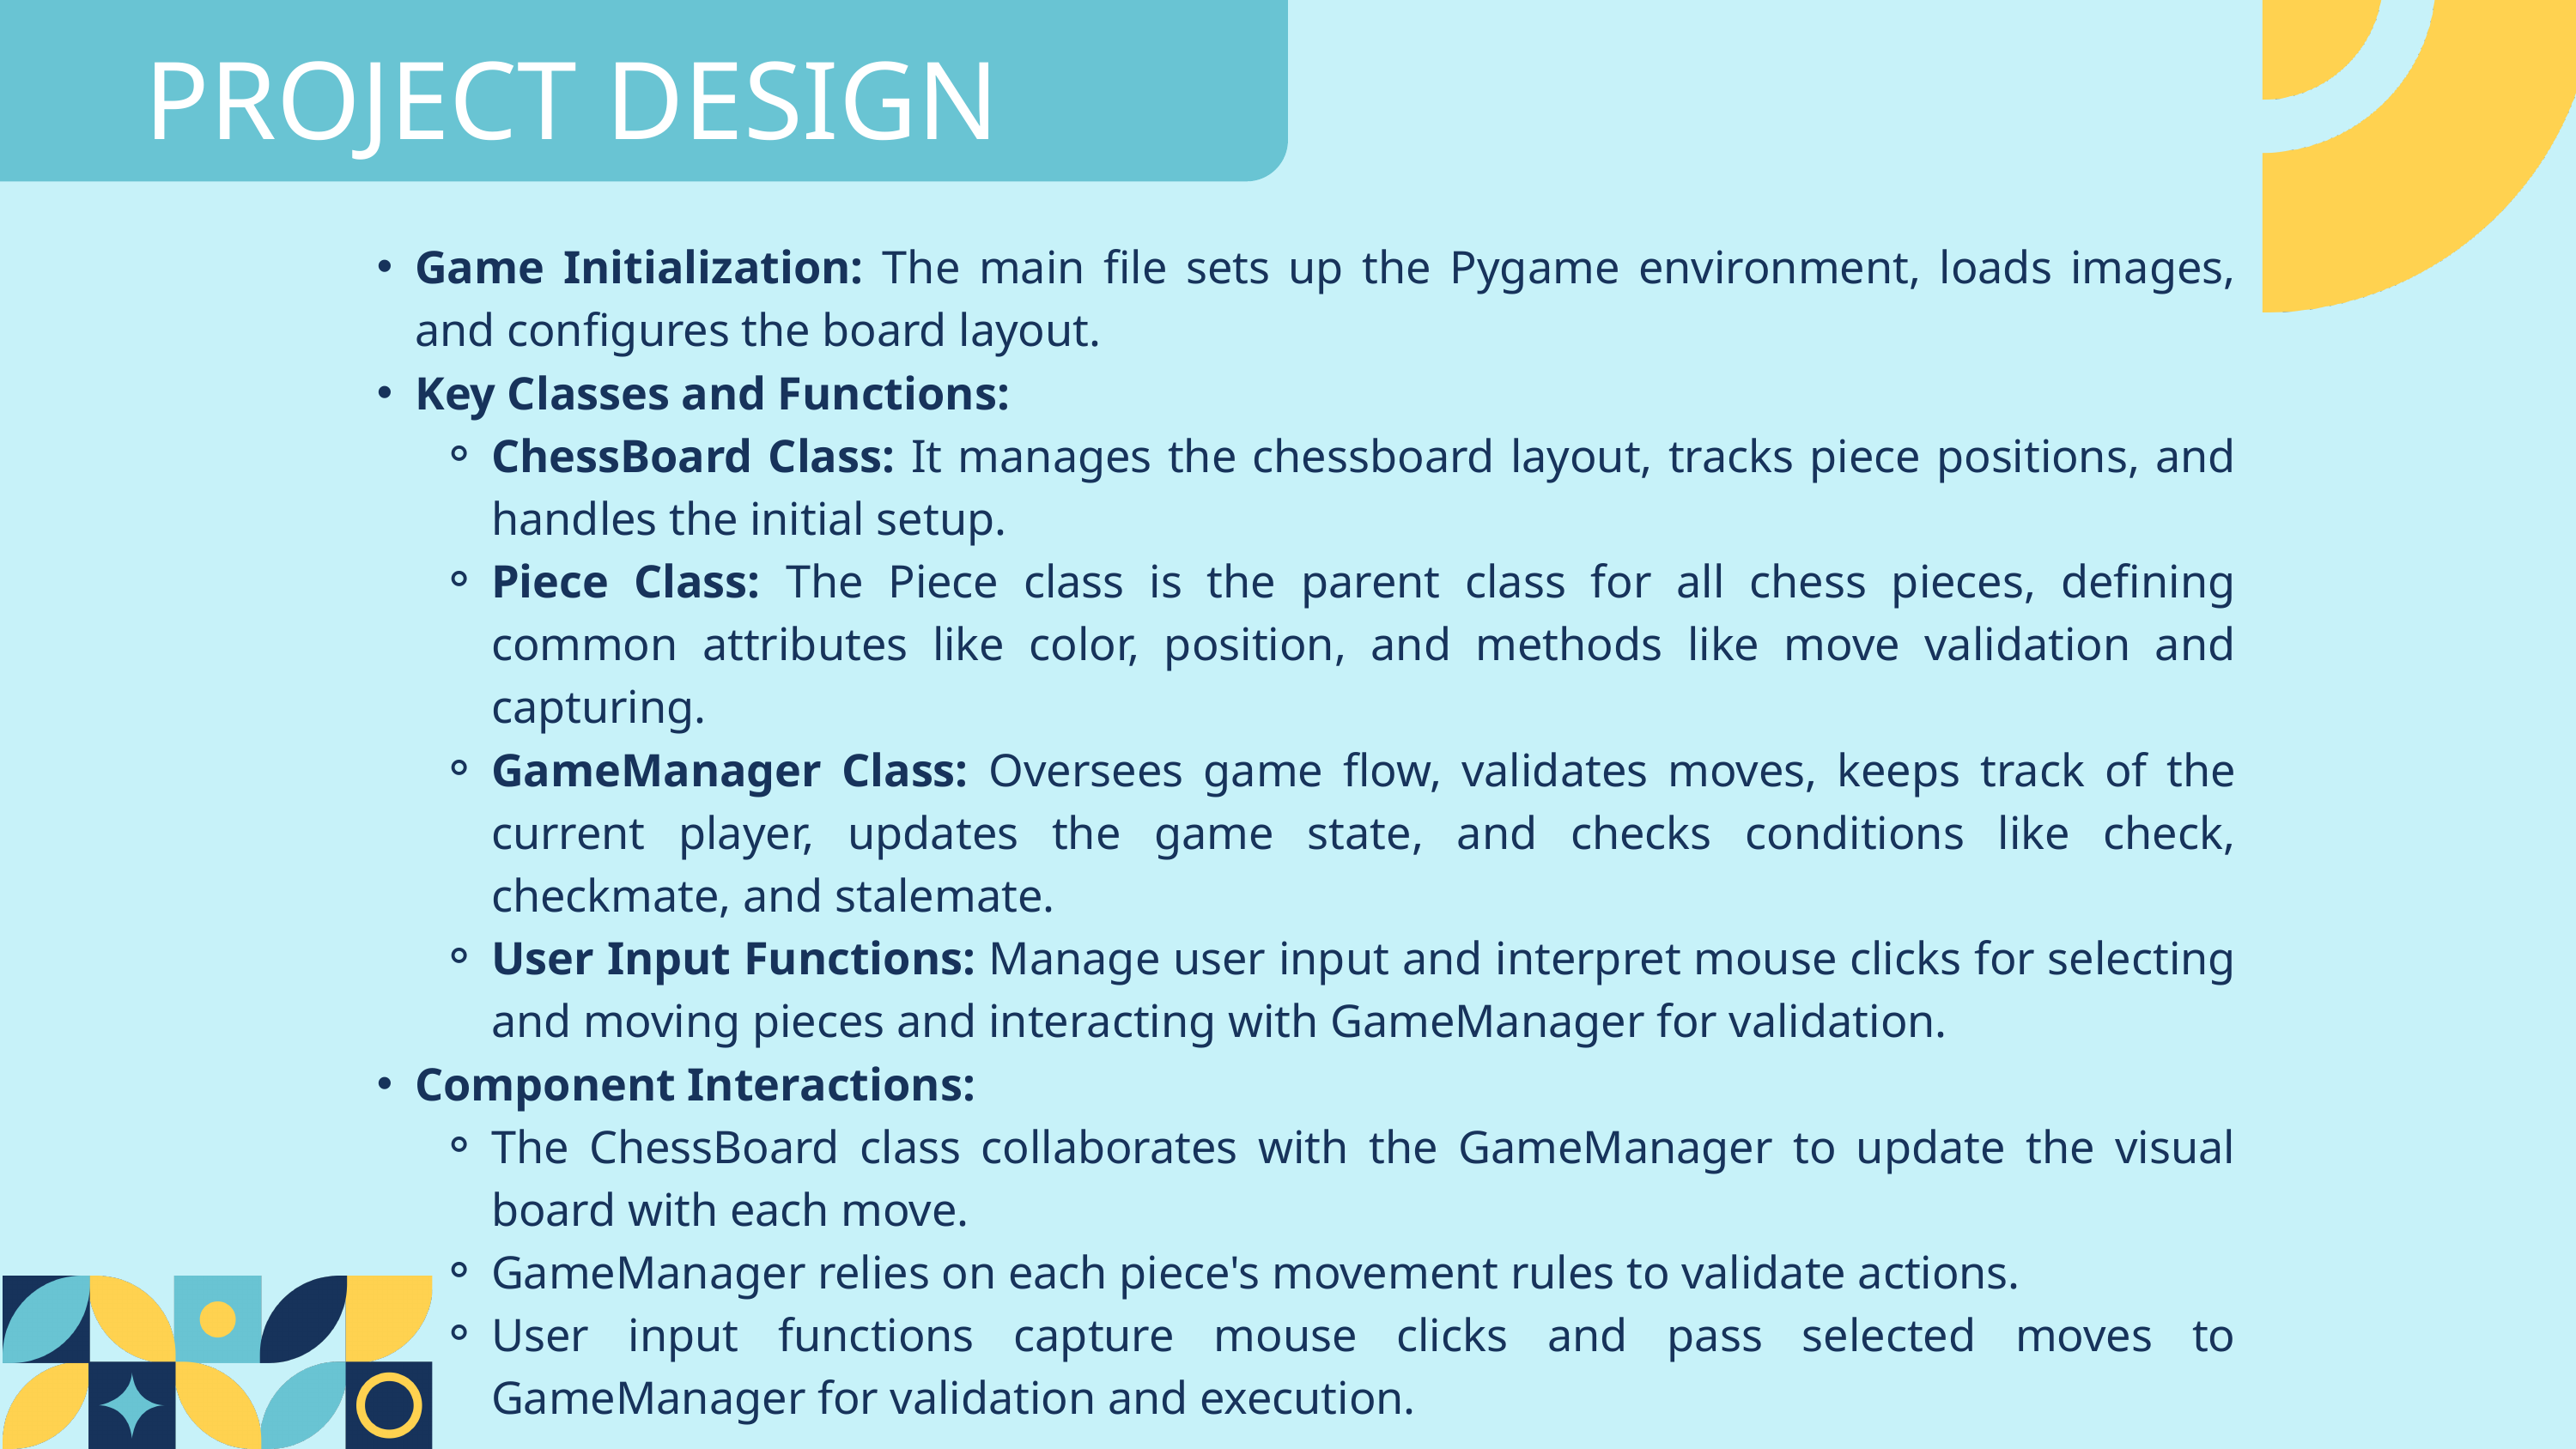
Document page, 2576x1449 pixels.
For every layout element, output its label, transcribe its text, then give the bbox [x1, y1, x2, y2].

text_box Game Initialization: The main file sets up the Pygame environment, loads images, and configures the board layout. Key Classes and Functions: ChessBoard Class: It manages the chessboard layout, tracks piece positions, and handles the initial setup. Piece Class: The Piece class is the parent class for all chess pieces, defining common attributes like color, position, and methods like move validation and capturing. GameManager Class: Oversees game flow, validates moves, keeps track of the current player, updates the game state, and checks conditions like check, checkmate, and stalemate. User Input Functions: Manage user input and interpret mouse clicks for selecting and moving pieces and interacting with GameManager for validation. Component Interactions: The ChessBoard class collaborates with the GameManager to update the visual board with each move. GameManager relies on each piece's movement rules to validate actions. User input functions capture mouse clicks and pass selected moves to GameManager for validation and execution. [338, 230, 2238, 1424]
text_box [3, 1276, 433, 1449]
text_box [2262, 0, 2576, 312]
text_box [0, 0, 1289, 182]
